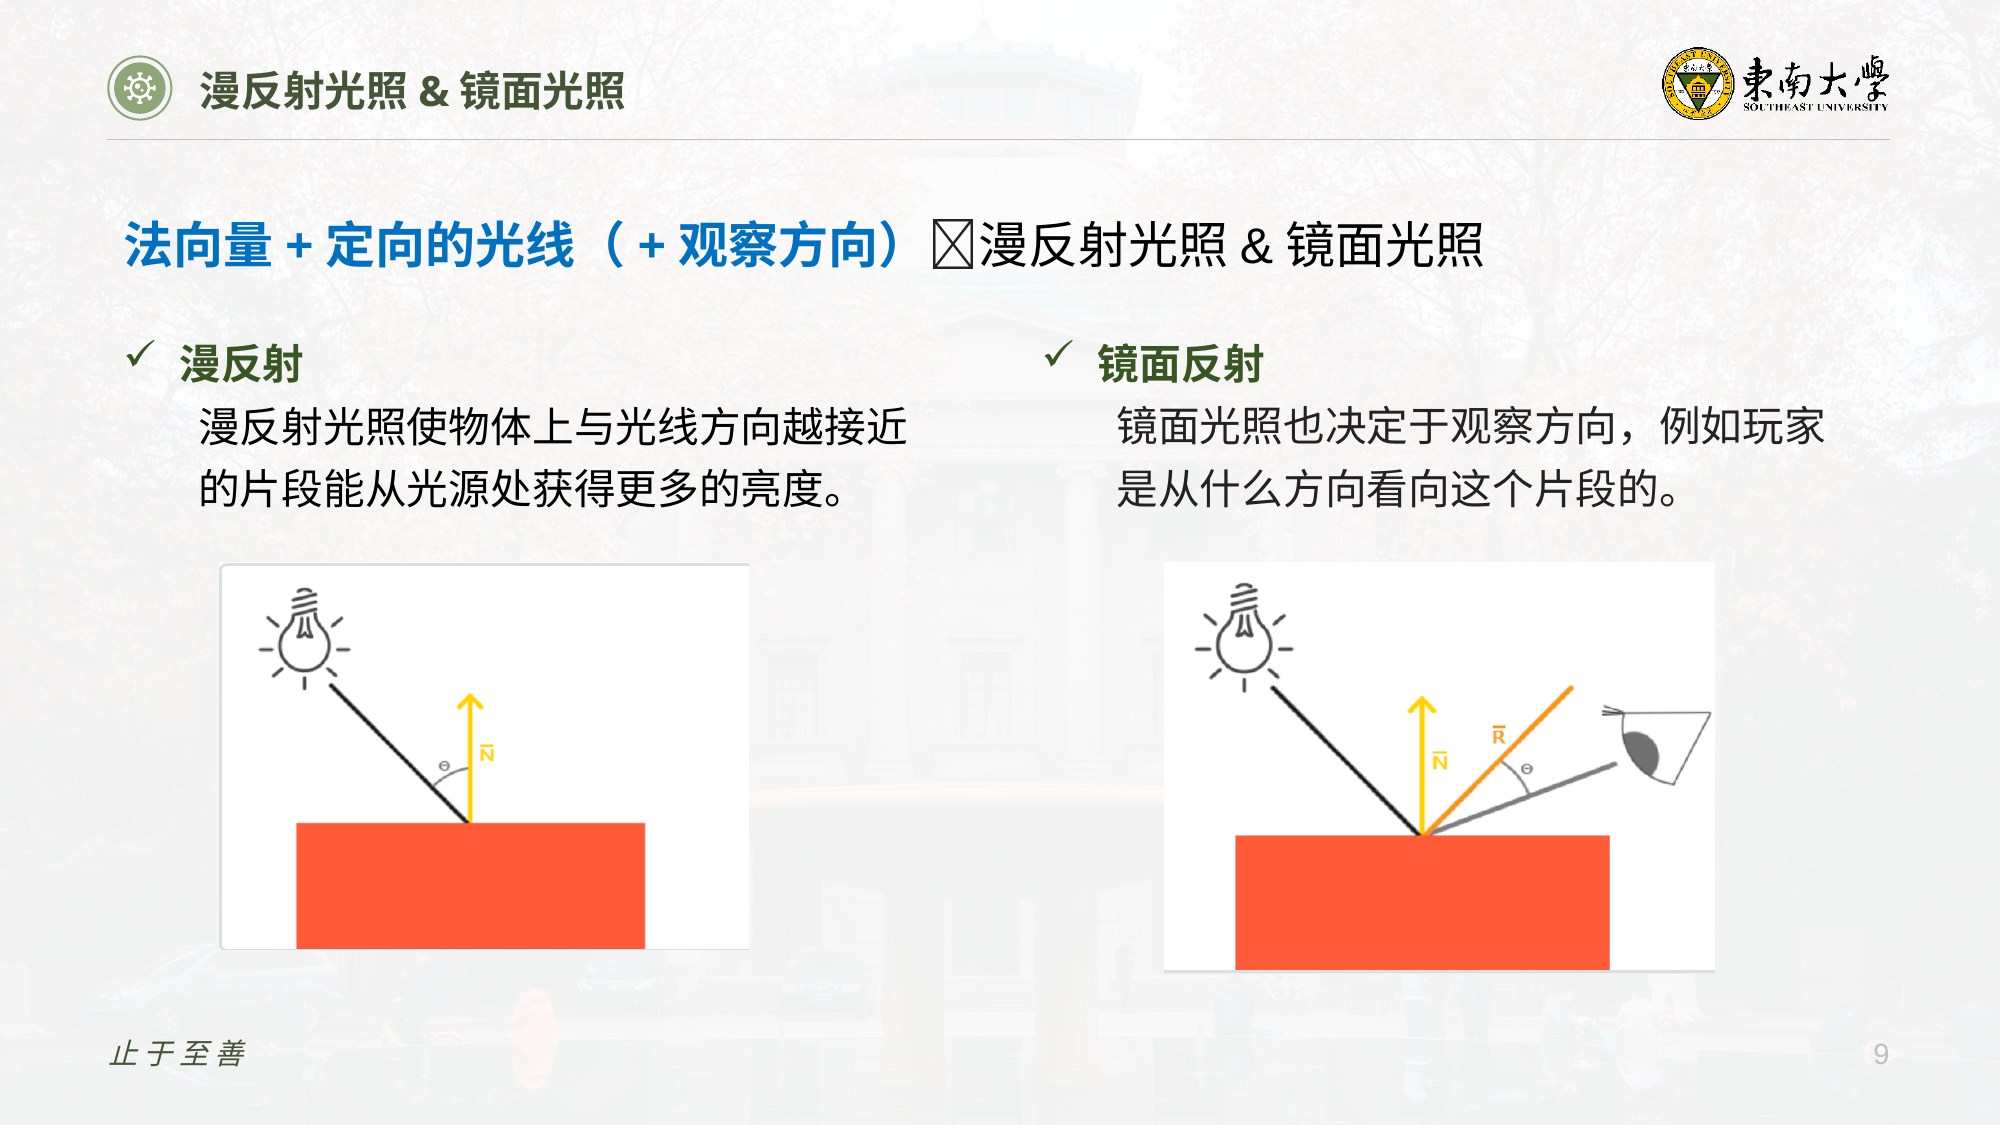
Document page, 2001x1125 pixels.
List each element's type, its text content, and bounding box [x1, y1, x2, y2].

text_box 镜面反射 镜面光照也决定于观察方向，例如玩家是从什么方向看向这个片段的。 [1026, 317, 1853, 524]
picture [219, 562, 749, 950]
list 漫反射光照&镜面光照 [199, 56, 1663, 123]
slide_number 止于至善 [108, 1022, 657, 1083]
slide_number 9 [1439, 1022, 1890, 1083]
text_box 漫反射 漫反射光照使物体上与光线方向越接近的片段能从光源处获得更多的亮度。 [108, 318, 934, 524]
picture [1662, 47, 1889, 120]
text_box 法向量+定向的光线（+观察方向）漫反射光照&镜面光照 [108, 206, 1525, 281]
picture [1164, 562, 1715, 974]
